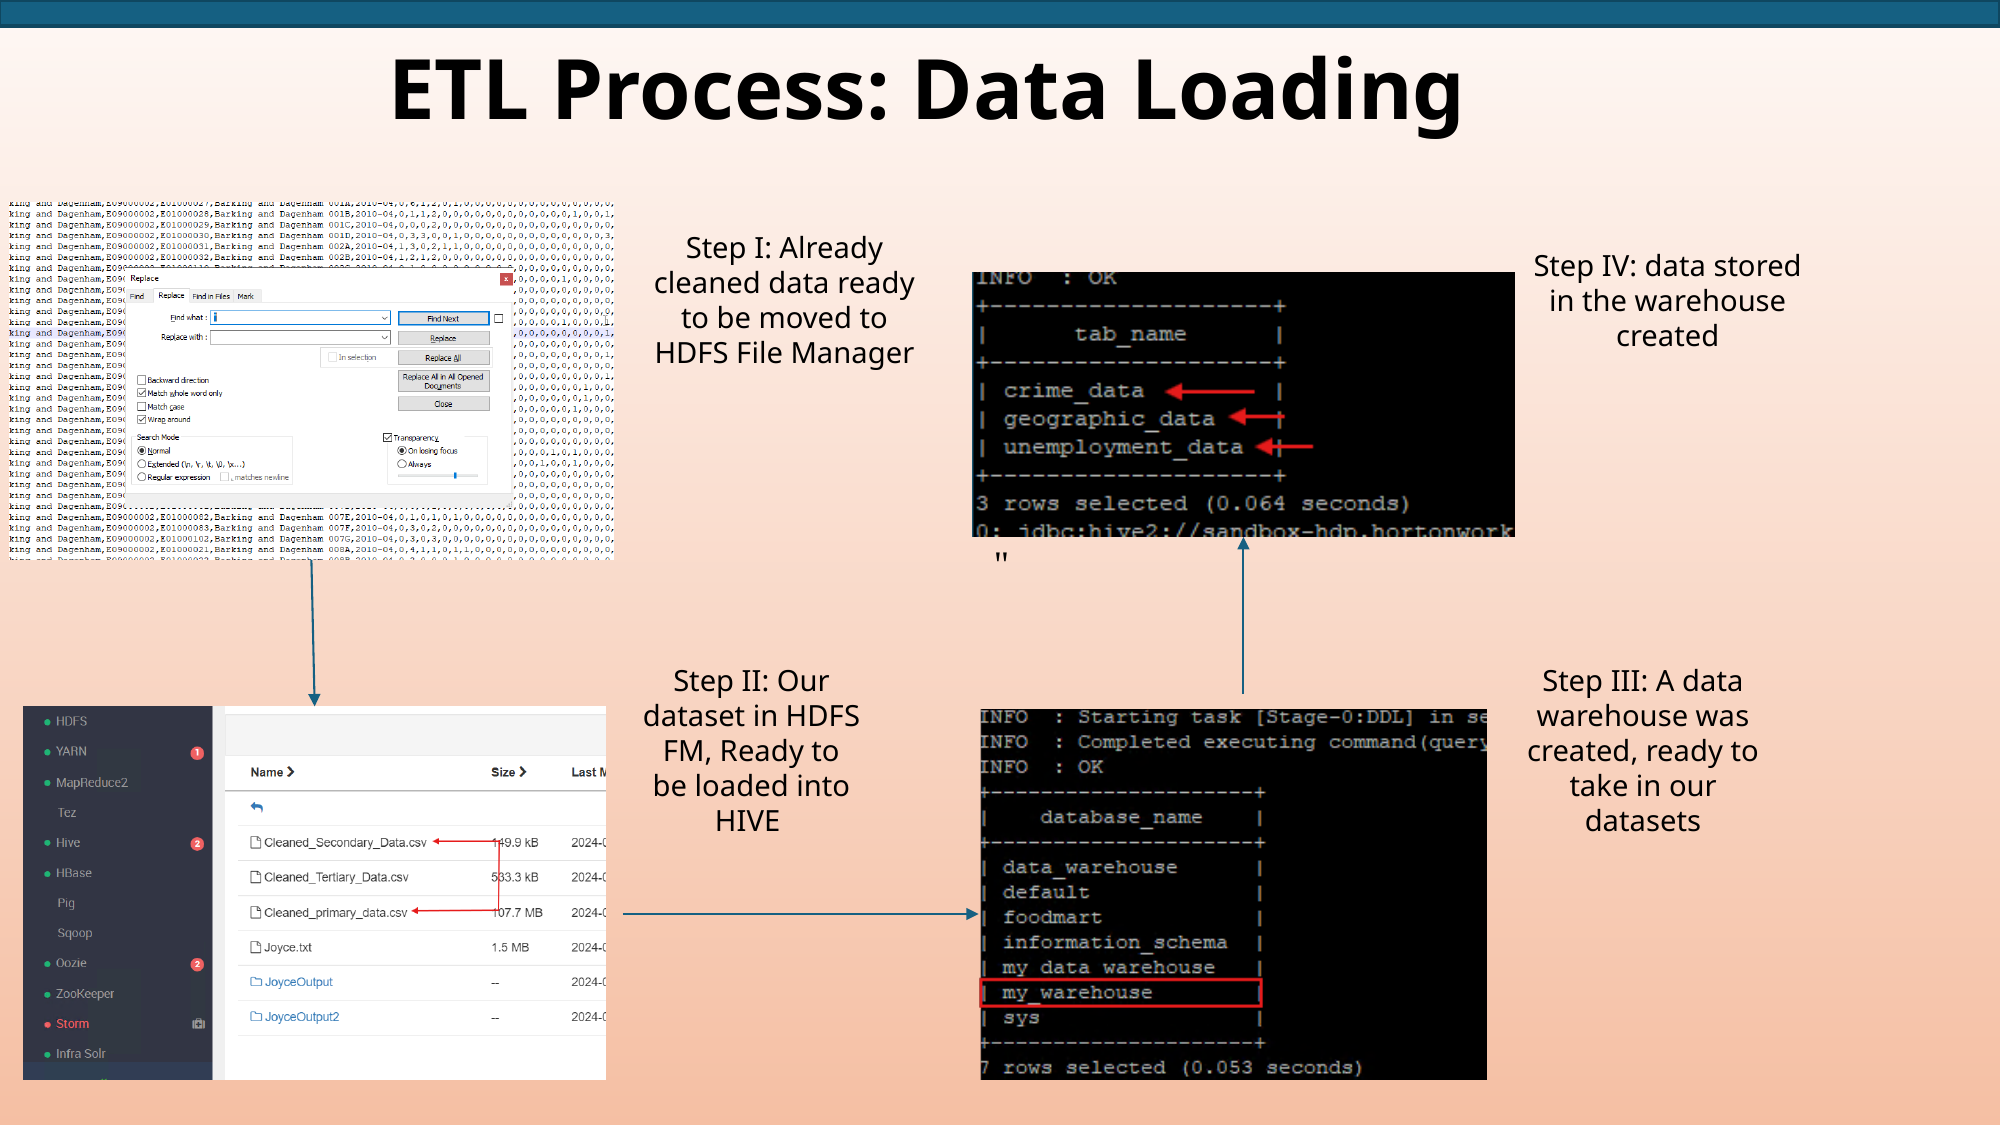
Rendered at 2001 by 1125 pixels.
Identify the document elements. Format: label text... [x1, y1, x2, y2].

title ETL Process: Data Loading [75, 39, 1801, 145]
text_box Step II: Our dataset in HDFS FM, Ready to be loaded into HIVE [627, 654, 876, 845]
picture [22, 705, 607, 1080]
text_box Step IV: data stored in the warehouse created [1514, 239, 1822, 360]
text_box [310, 559, 316, 707]
picture [972, 271, 1515, 538]
picture [8, 201, 614, 561]
text_box " [979, 538, 1024, 592]
text_box Step I: Already cleaned data ready to be moved to HDFS File Manager [630, 222, 939, 377]
text_box Step III: A data warehouse was created, ready to take in our datasets [1508, 654, 1778, 845]
text_box [0, 0, 2000, 28]
picture [978, 708, 1487, 1081]
